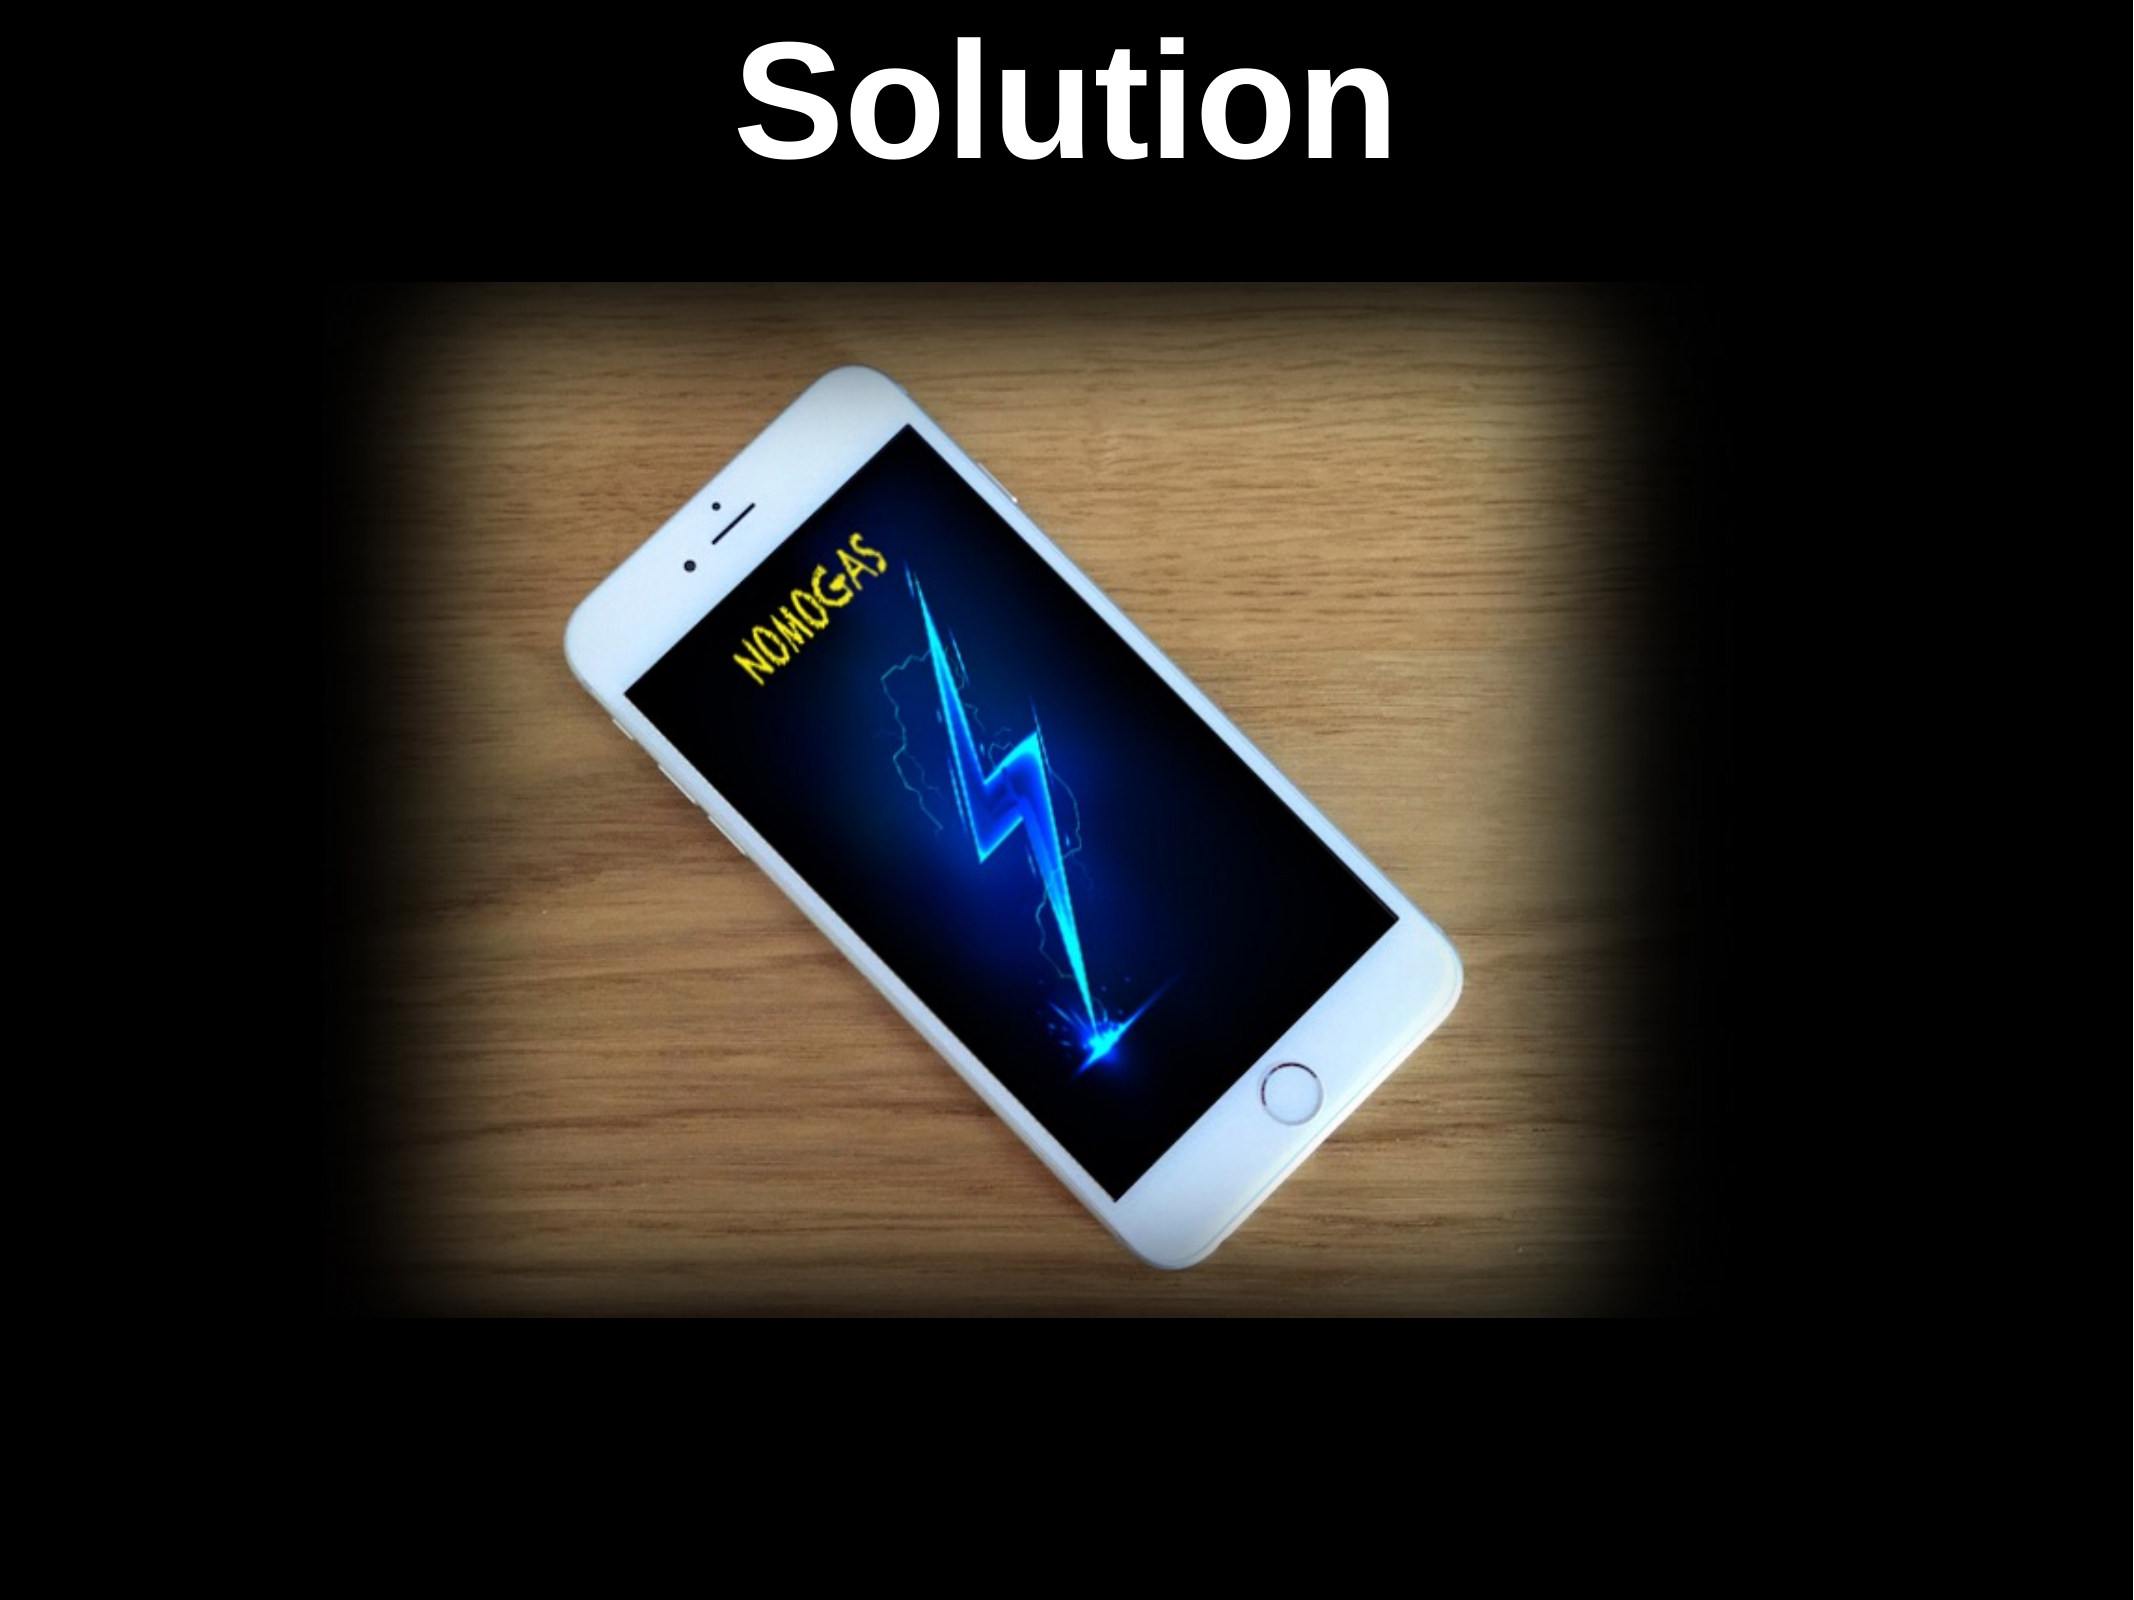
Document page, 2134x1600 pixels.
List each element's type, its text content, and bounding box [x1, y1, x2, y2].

picture [321, 282, 1812, 1318]
title Solution [155, 0, 1978, 270]
